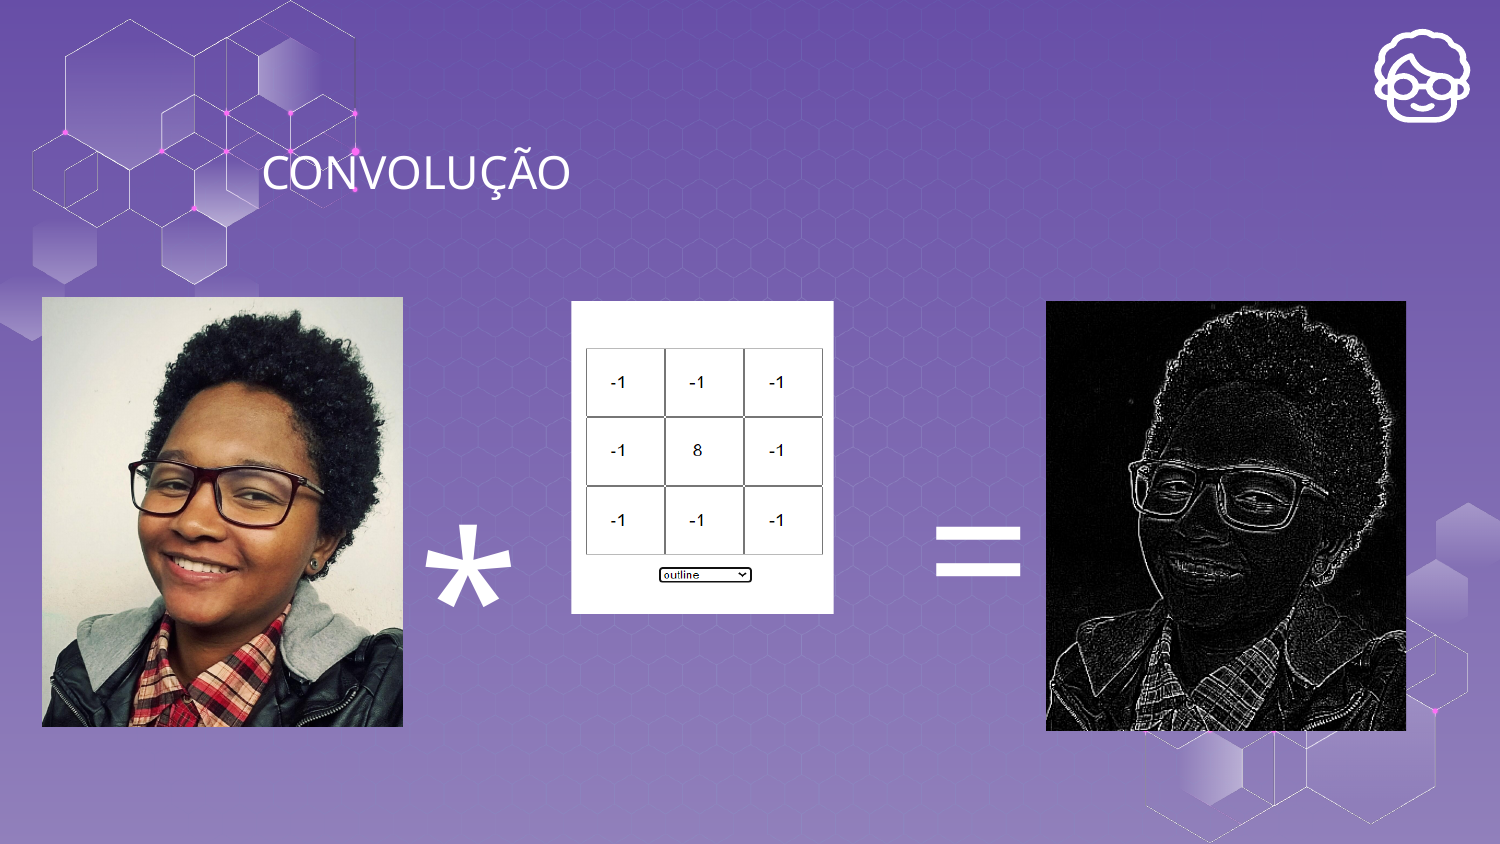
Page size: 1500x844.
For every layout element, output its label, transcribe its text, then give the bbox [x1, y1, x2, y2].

text_box = [869, 403, 1040, 668]
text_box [1372, 28, 1472, 123]
title CONVOLUÇÃO [246, 116, 1254, 227]
picture [0, 0, 1500, 844]
text_box * [409, 451, 536, 716]
